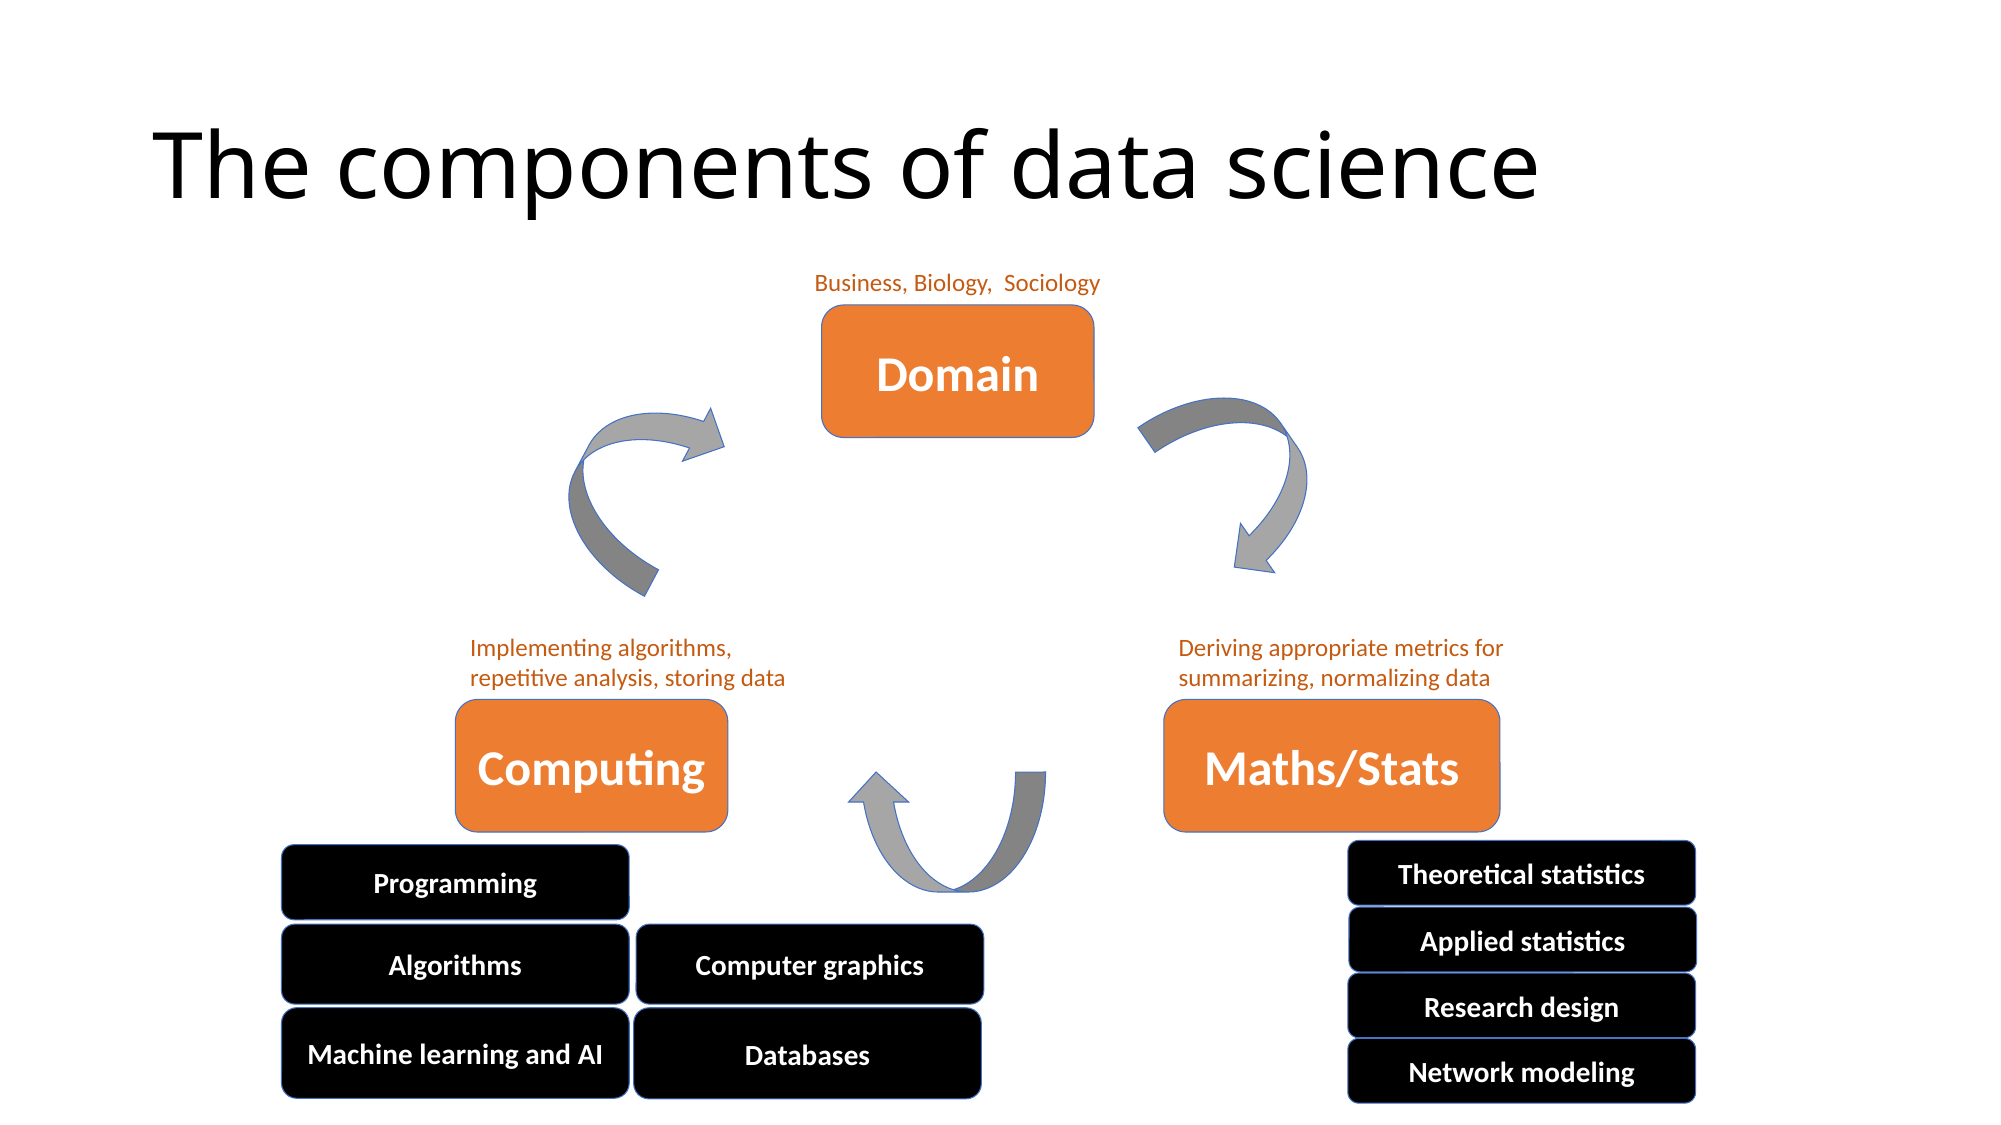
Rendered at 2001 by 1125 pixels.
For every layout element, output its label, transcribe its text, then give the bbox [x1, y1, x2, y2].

text_box Computer graphics [635, 923, 985, 1005]
text_box Applied statistics [1348, 906, 1698, 973]
text_box [568, 406, 725, 597]
text_box Domain [821, 305, 1095, 439]
text_box [847, 771, 1047, 893]
text_box Machine learning and AI [280, 1007, 630, 1099]
text_box Deriving appropriate metrics for summarizing, normalizing data [1163, 623, 1555, 699]
text_box Algorithms [280, 923, 630, 1005]
text_box Implementing algorithms, repetitive analysis, storing data [455, 624, 822, 700]
title The components of data science [137, 59, 1863, 278]
text_box Databases [633, 1007, 982, 1100]
text_box Theoretical statistics [1347, 839, 1697, 906]
text_box Maths/Stats [1163, 699, 1501, 833]
text_box Computing [454, 700, 729, 833]
text_box Programming [280, 844, 630, 921]
text_box Research design [1347, 972, 1697, 1039]
text_box Network modeling [1347, 1038, 1697, 1104]
text_box Business, Biology, Sociology [799, 259, 1116, 305]
text_box [1137, 397, 1308, 574]
